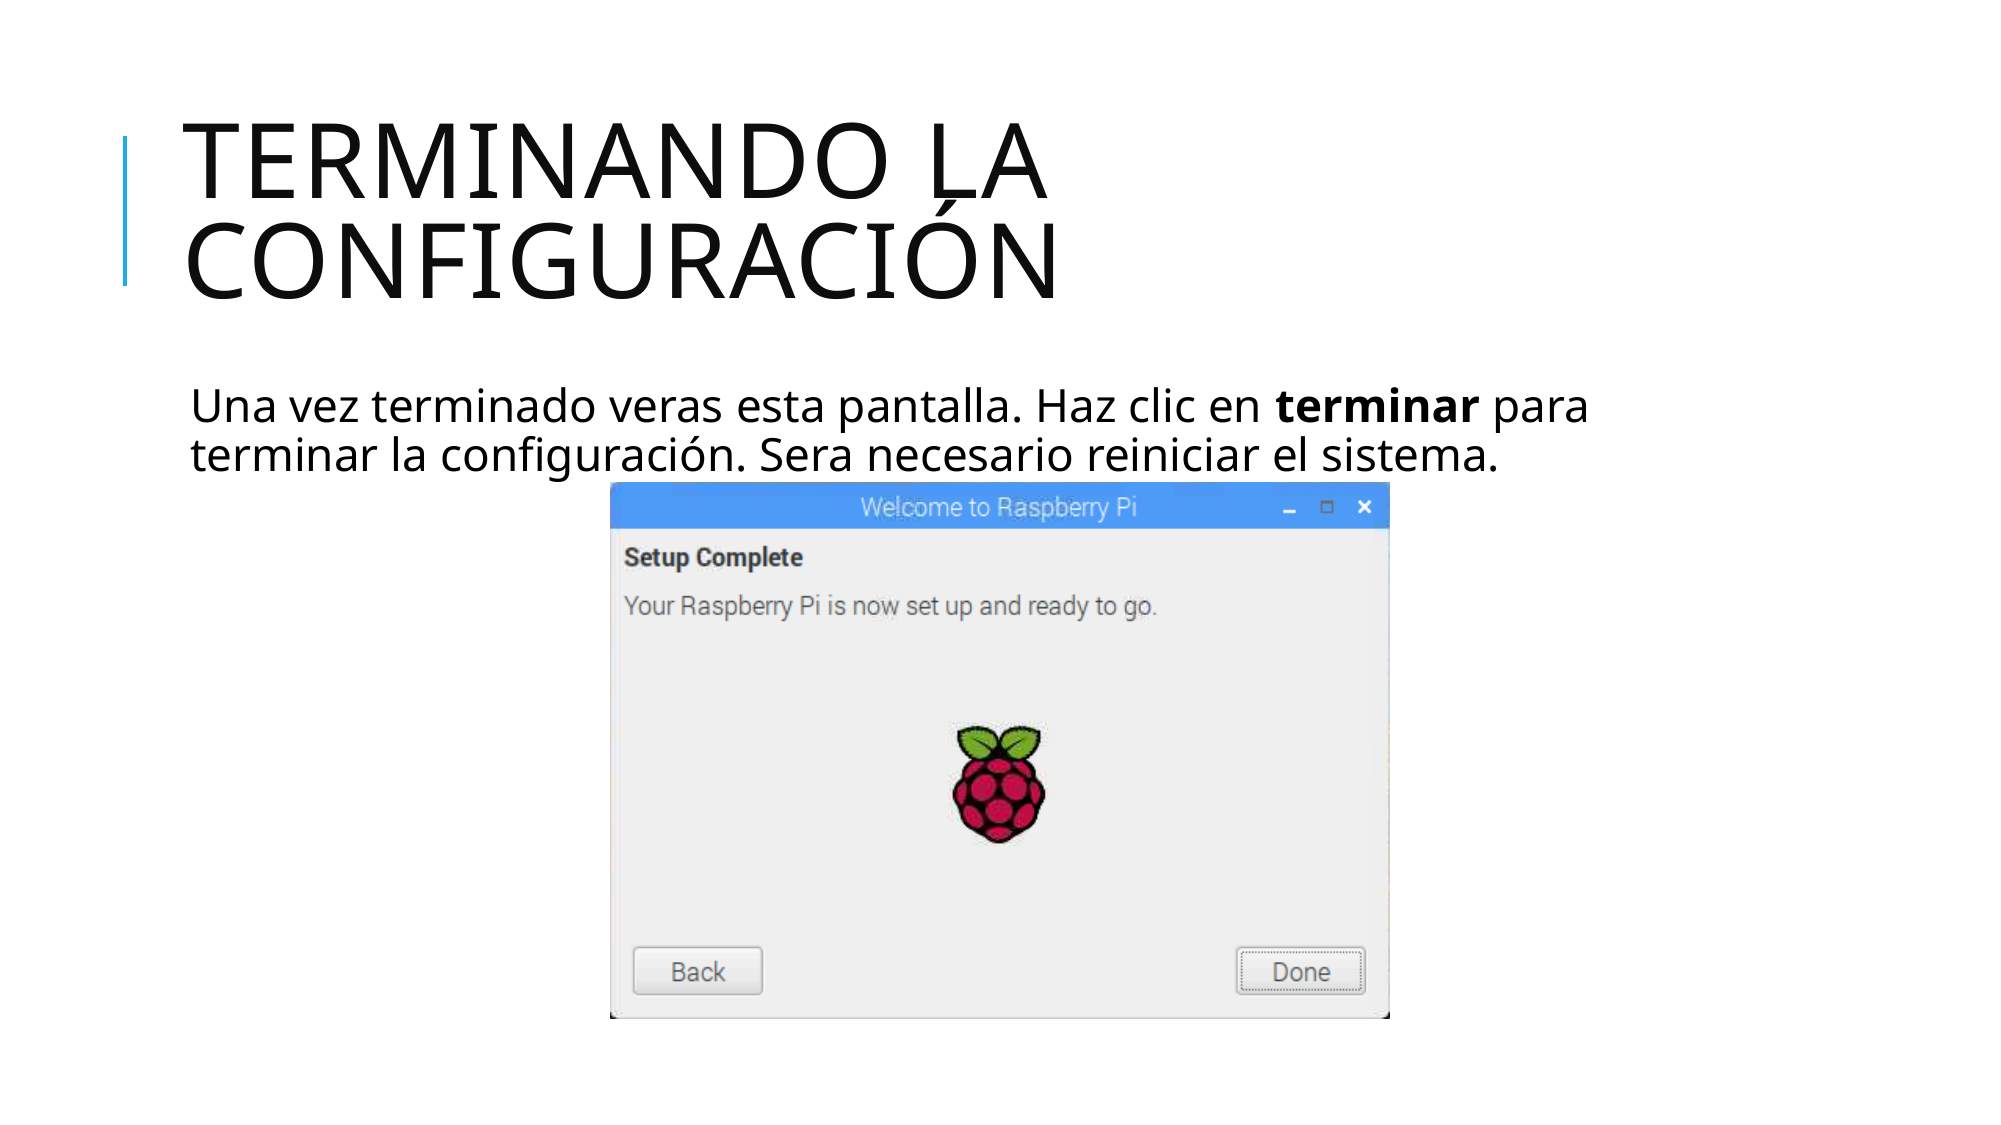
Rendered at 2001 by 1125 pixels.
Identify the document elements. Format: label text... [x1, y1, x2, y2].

title Terminando la configuración [168, 96, 1763, 342]
picture [610, 482, 1390, 1019]
list Una vez terminado veras esta pantalla. Haz clic en terminar para terminar la configuración. Sera necesario reiniciar el sistema. [168, 375, 1763, 1035]
